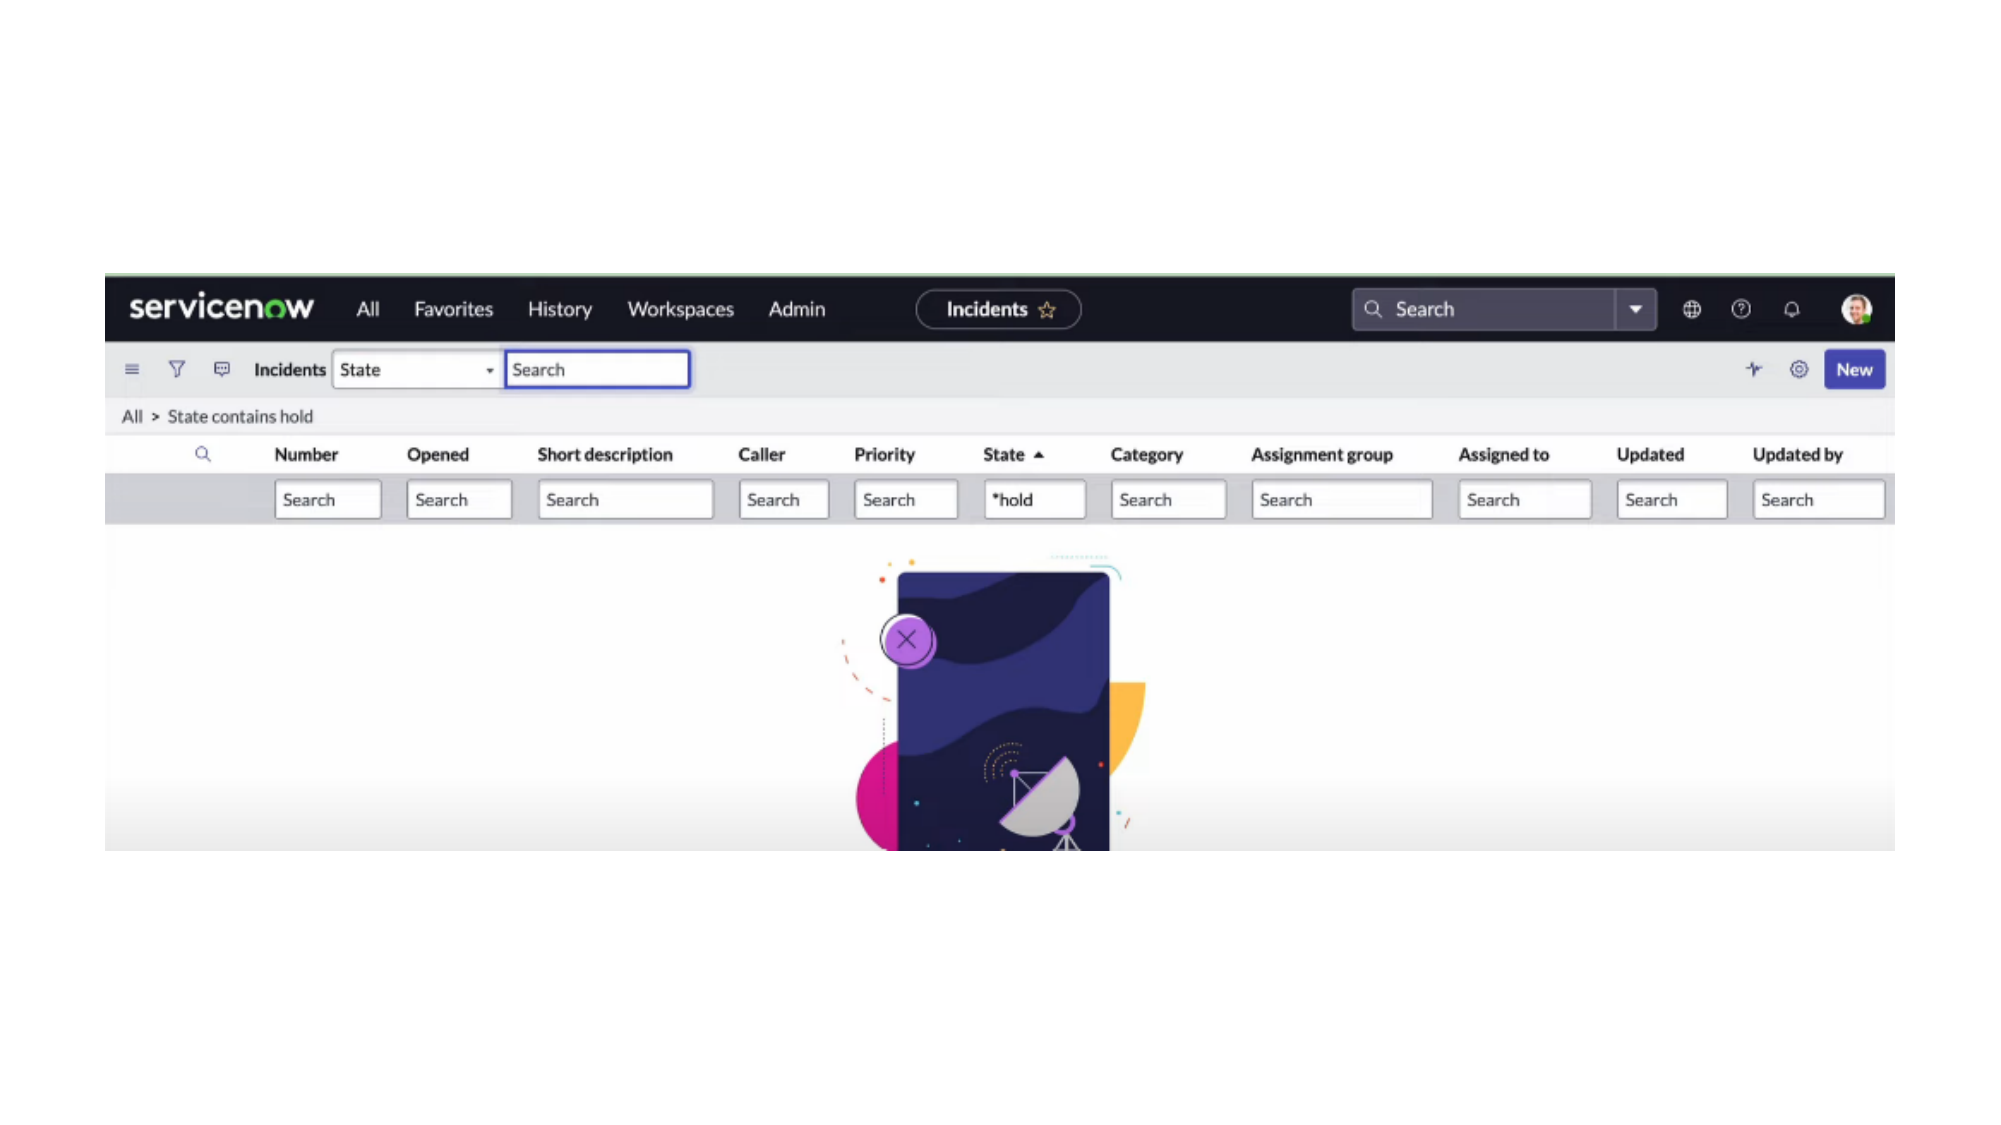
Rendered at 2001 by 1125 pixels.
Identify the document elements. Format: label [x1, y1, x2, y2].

picture [105, 273, 1895, 851]
